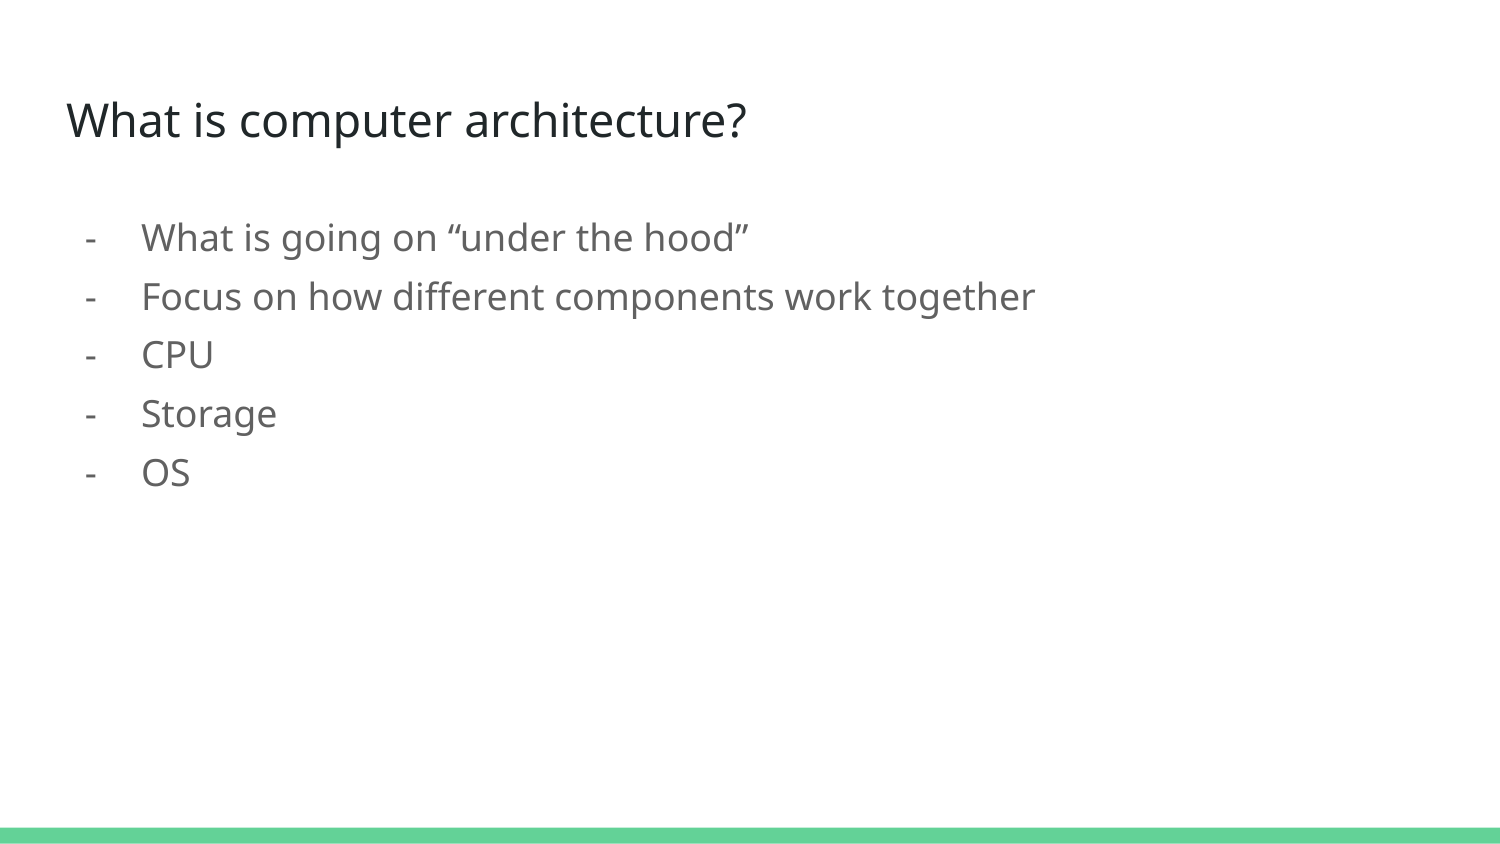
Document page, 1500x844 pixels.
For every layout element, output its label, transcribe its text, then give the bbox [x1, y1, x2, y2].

title What is computer architecture? [51, 72, 1449, 167]
list What is going on “under the hood” Focus on how different components work together CPU Storage OS [51, 189, 1449, 750]
